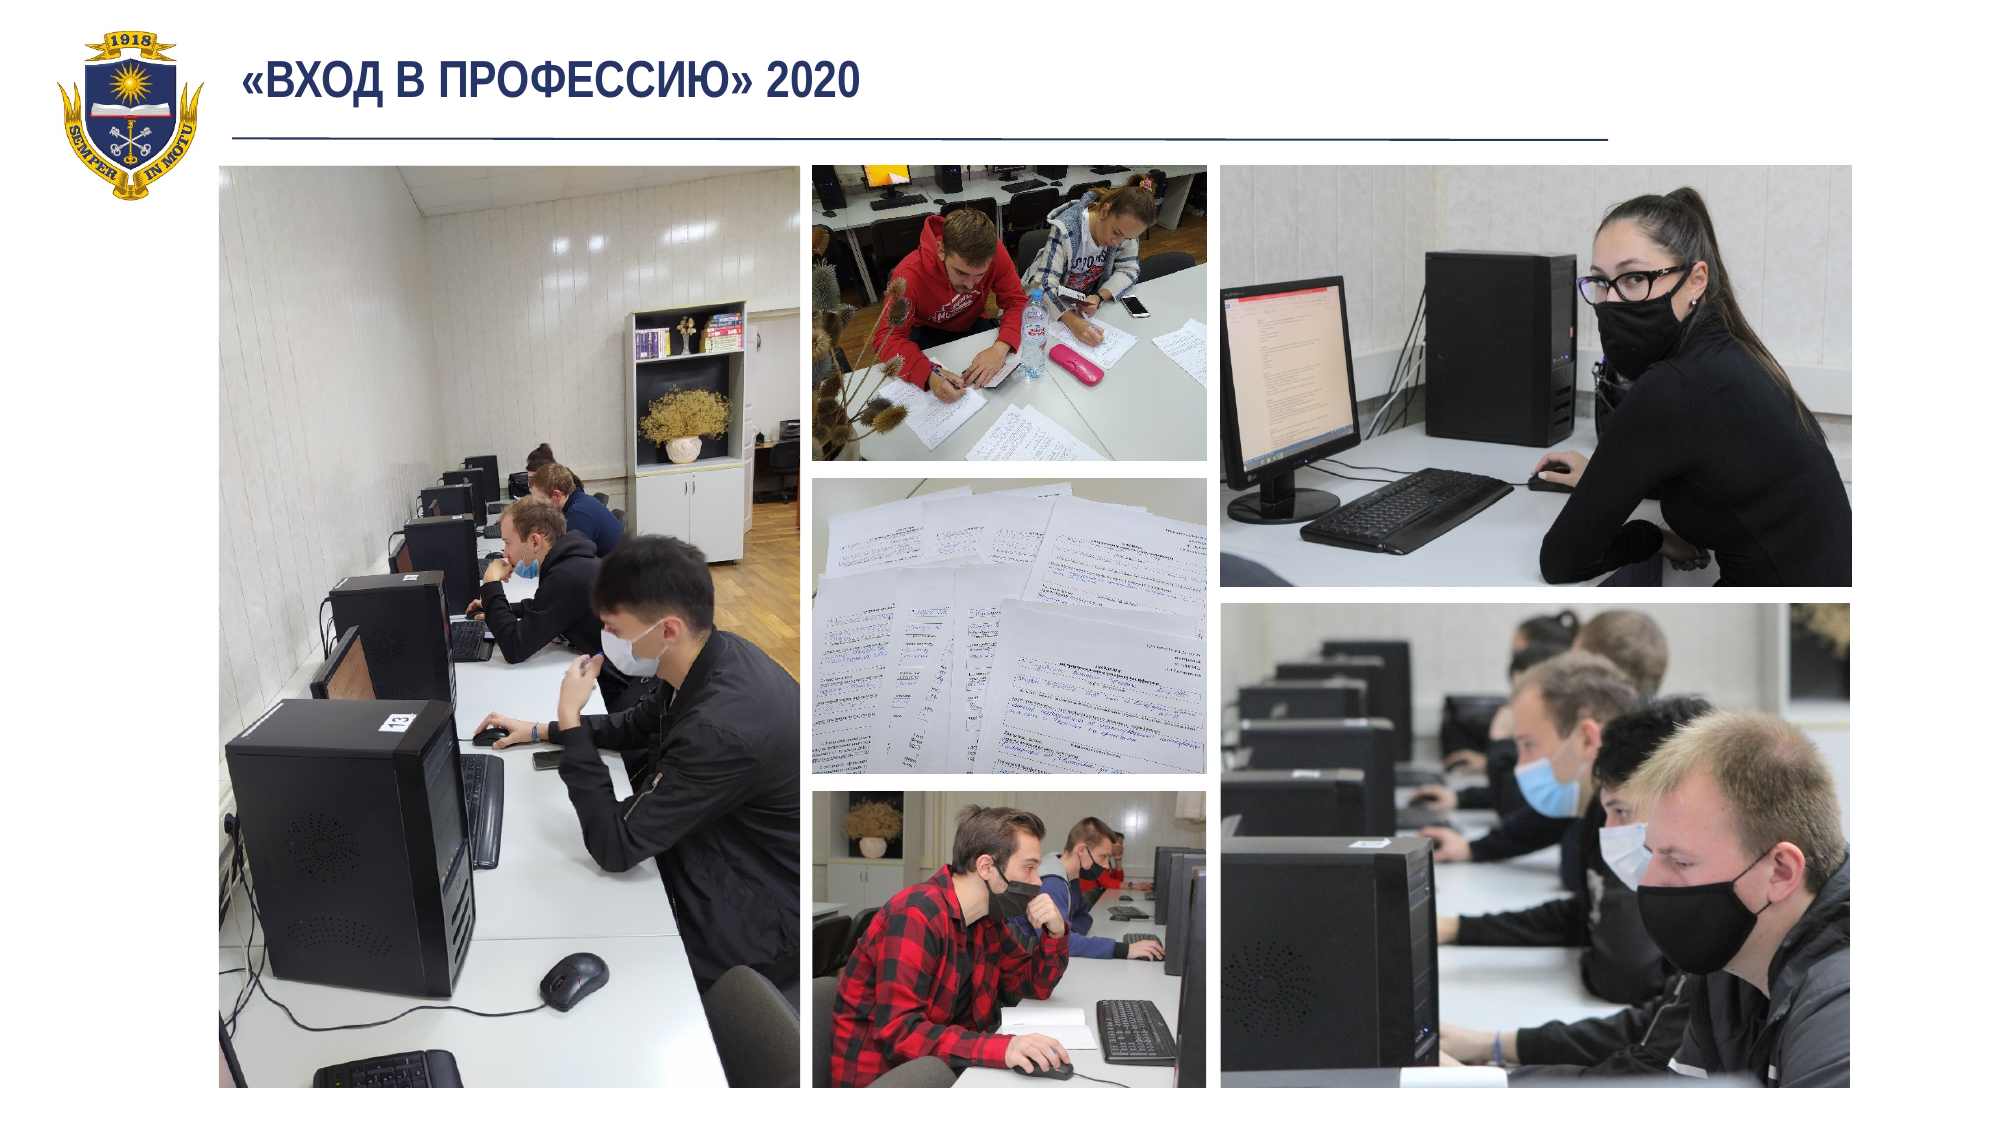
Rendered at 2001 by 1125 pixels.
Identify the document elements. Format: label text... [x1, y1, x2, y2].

picture [1220, 603, 1850, 1088]
picture [48, 165, 1207, 1088]
picture [56, 27, 205, 203]
picture [1220, 165, 1853, 587]
text_box «ВХОД В ПРОФЕССИЮ» 2020 [235, 40, 2000, 115]
